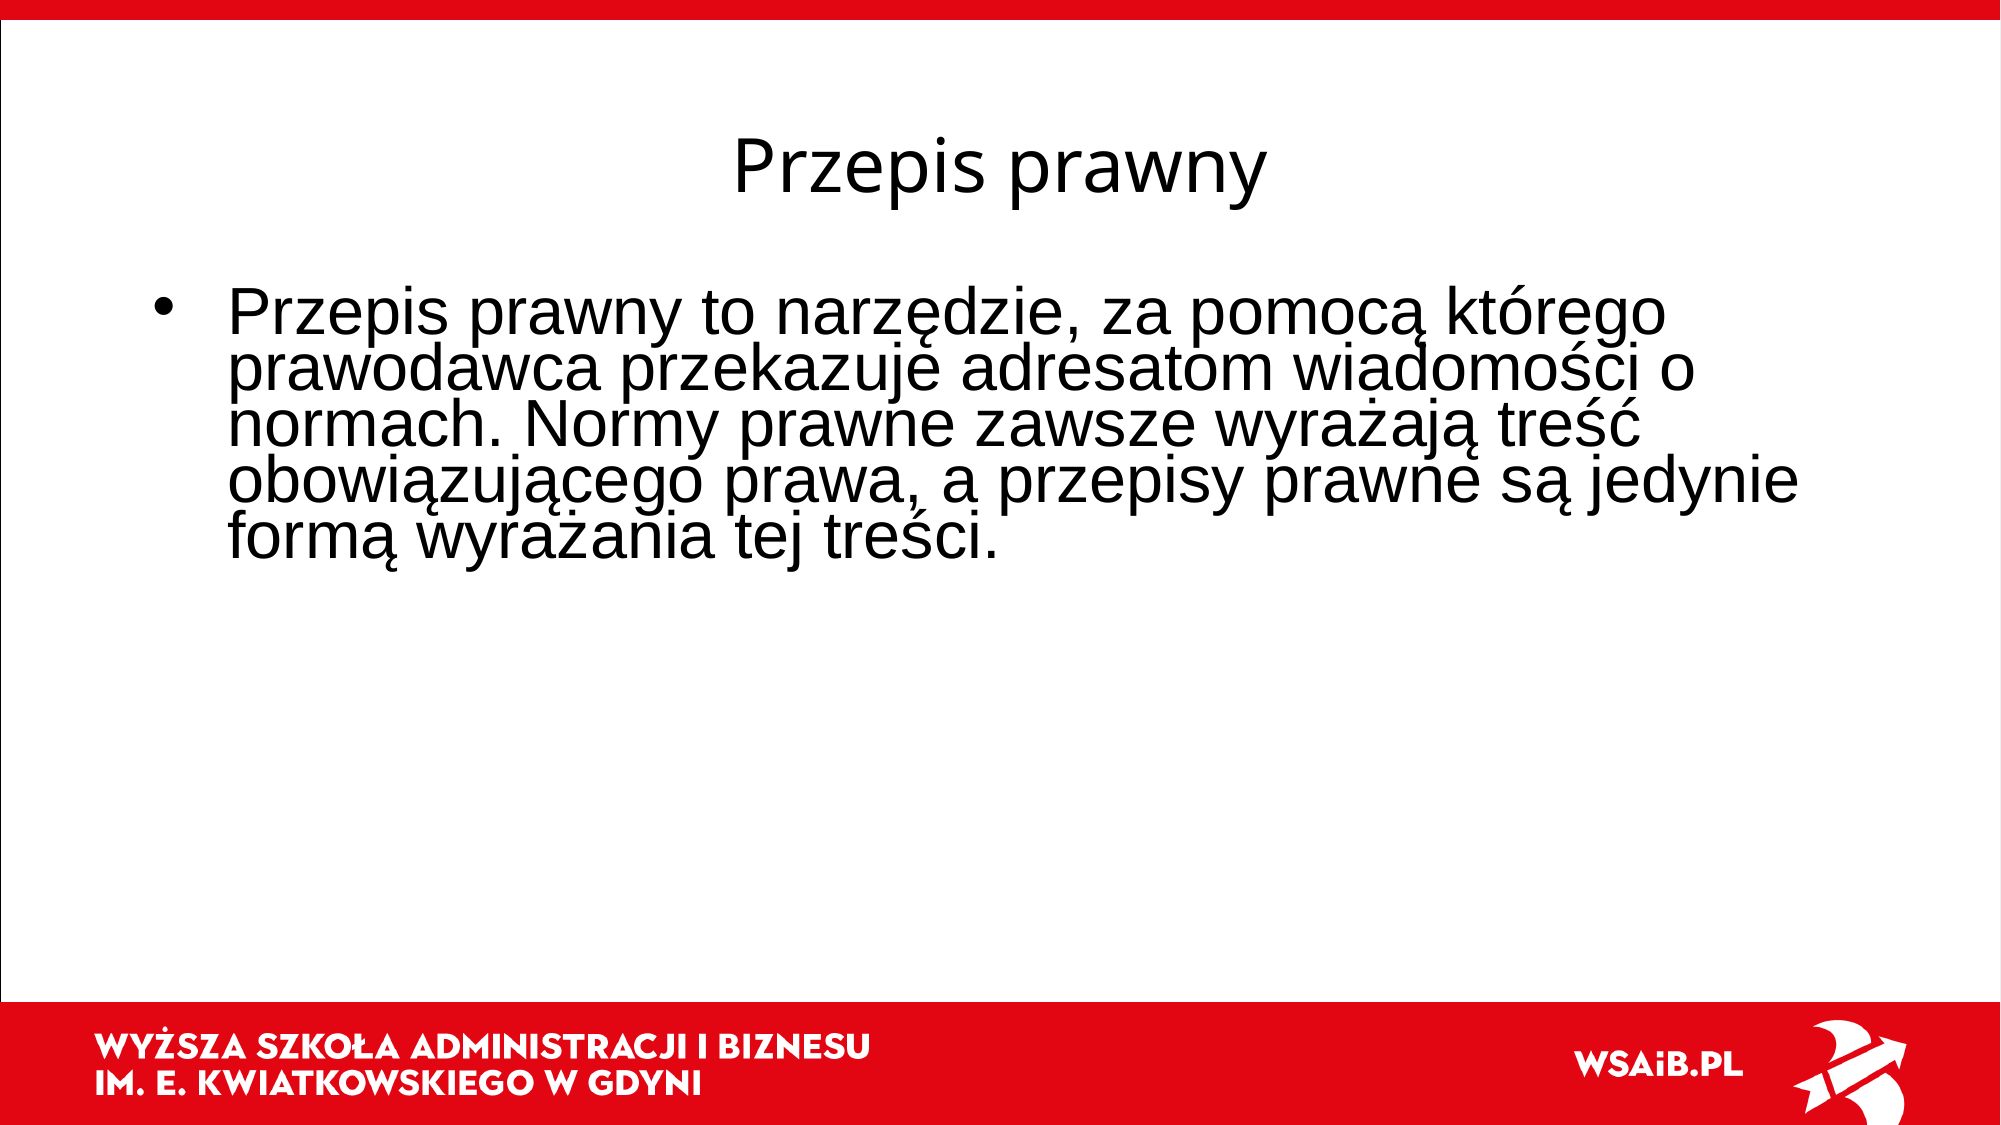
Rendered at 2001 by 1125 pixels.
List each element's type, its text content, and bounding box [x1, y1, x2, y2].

list Przepis prawny to narzędzie, za pomocą którego prawodawca przekazuje adresatom wiadomości o normach. Normy prawne zawsze wyrażają treść obowiązującego prawa, a przepisy prawne są jedynie formą wyrażania tej treści. [137, 282, 1863, 970]
picture [0, 0, 2001, 1125]
title Przepis prawny [137, 59, 1863, 278]
